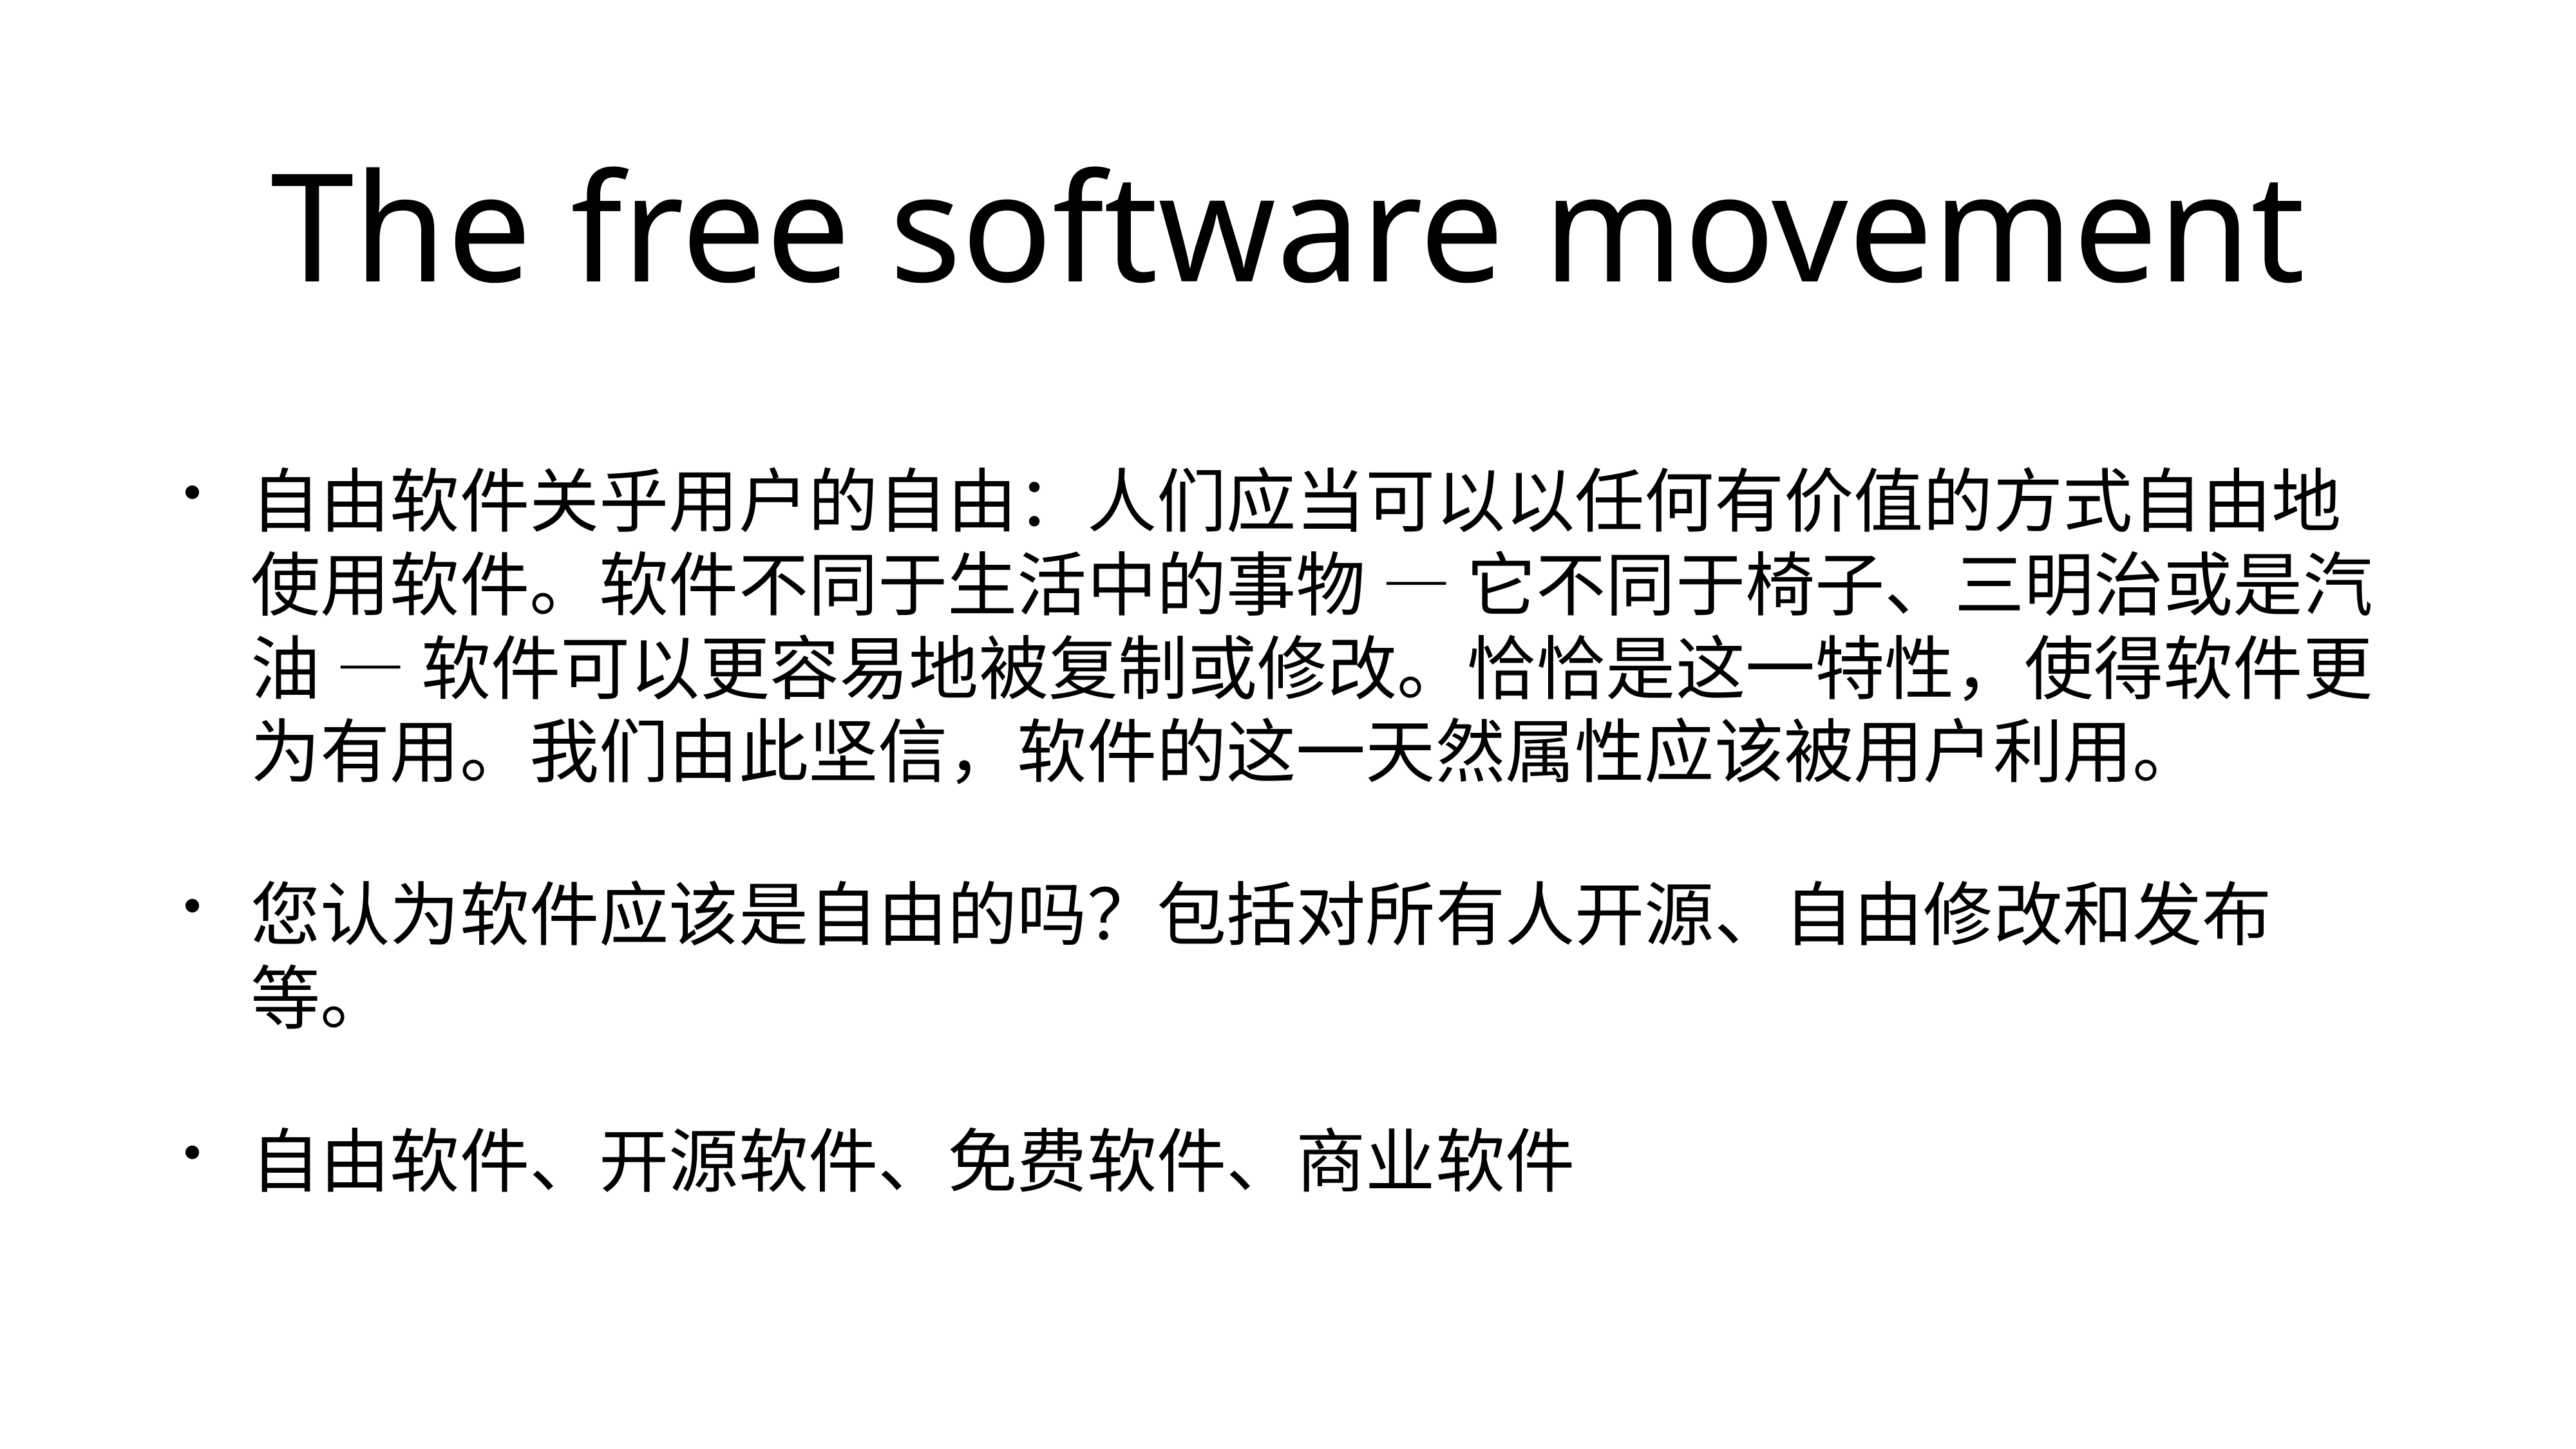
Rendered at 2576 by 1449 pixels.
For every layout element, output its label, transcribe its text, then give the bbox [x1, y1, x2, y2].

list 自由软件关乎用户的自由：人们应当可以以任何有价值的方式自由地使用软件。软件不同于生活中的事物 — 它不同于椅子、三明治或是汽油 — 软件可以更容易地被复制或修改。恰恰是这一特性，使得软件更为有用。我们由此坚信，软件的这一天然属性应该被用户利用。 您认为软件应该是自由的吗？包括对所有人开源、自由修改和发布等。 自由软件、开源软件、免费软件、商业软件 [178, 341, 2398, 1316]
title The free software movement [178, 100, 2398, 341]
